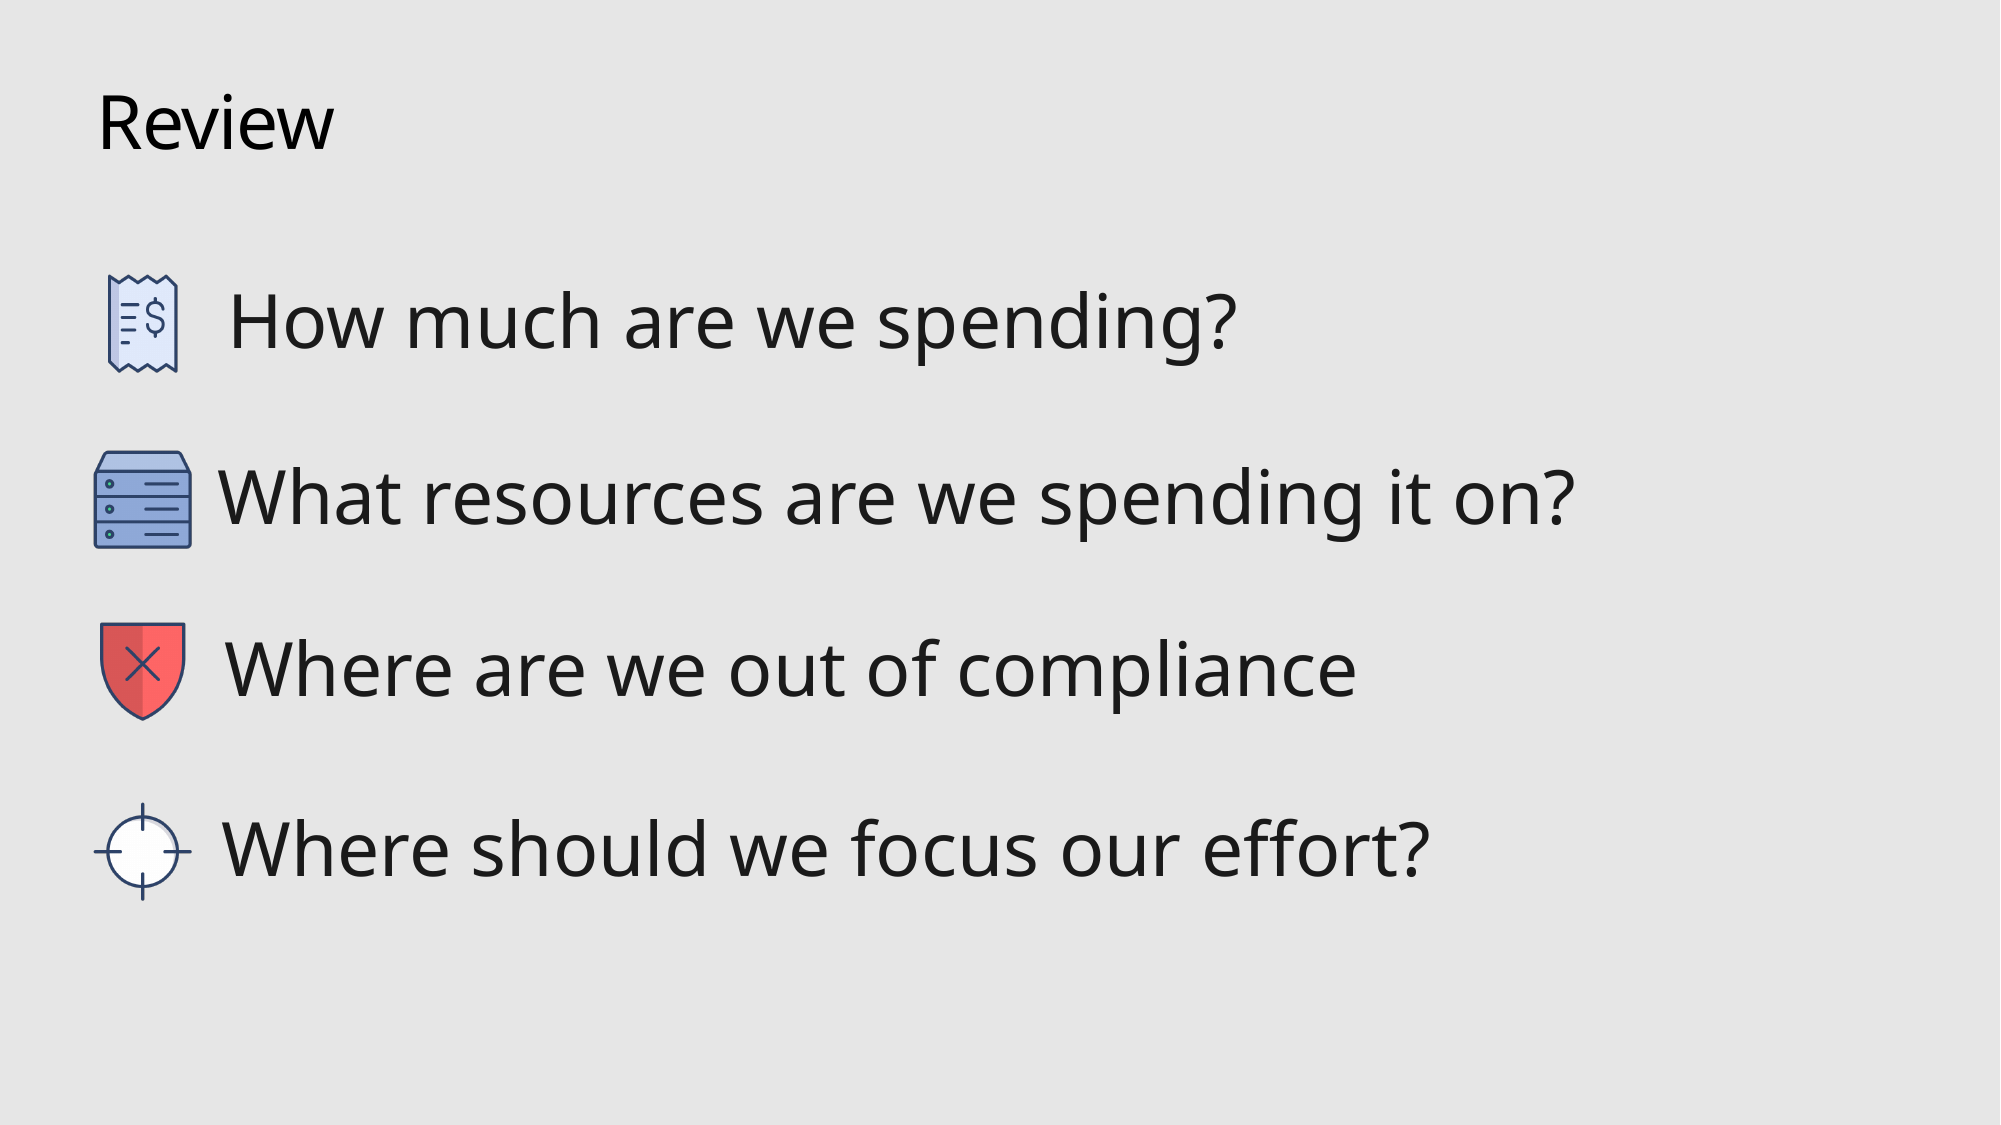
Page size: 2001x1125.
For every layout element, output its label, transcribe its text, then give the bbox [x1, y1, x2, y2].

picture [92, 621, 194, 723]
text_box Where are we out of compliance [224, 621, 1360, 712]
picture [92, 801, 194, 902]
picture [92, 449, 194, 550]
text_box What resources are we spending it on? [217, 449, 1577, 540]
text_box How much are we spending? [227, 273, 1239, 364]
title Review [96, 75, 1904, 166]
text_box Where should we focus our effort? [221, 801, 1432, 892]
picture [92, 272, 194, 374]
